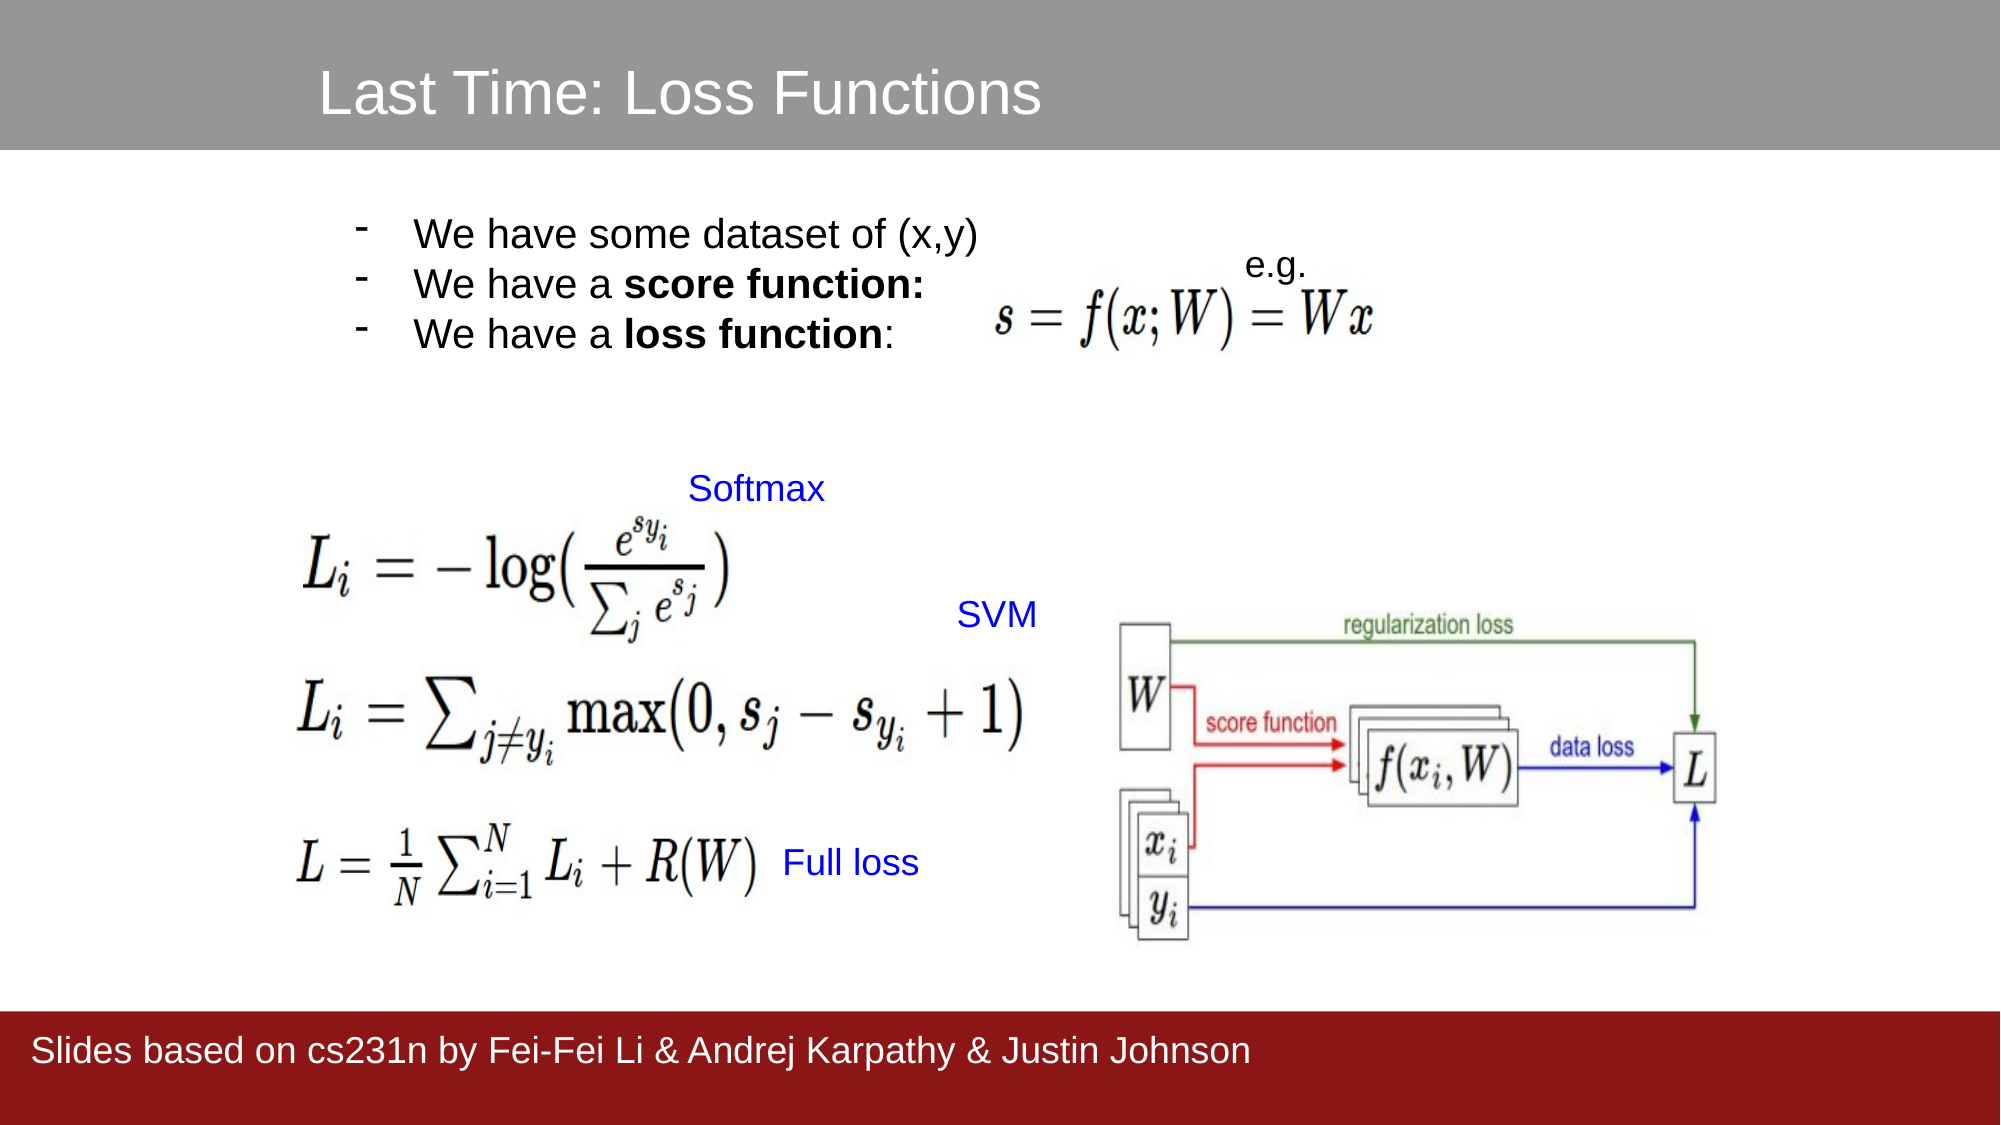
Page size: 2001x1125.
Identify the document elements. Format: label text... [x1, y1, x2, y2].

picture [1115, 610, 1720, 947]
text_box Softmax [672, 448, 915, 527]
text_box SVM [941, 574, 1184, 653]
picture [303, 504, 733, 649]
text_box Full loss [770, 822, 1010, 900]
picture [295, 665, 1028, 771]
text_box We have some dataset of (x,y) We have a score function: We have a loss function: [323, 191, 1669, 934]
picture [990, 270, 1383, 358]
text_box Last Time: Loss Functions [303, 37, 1689, 177]
picture [295, 805, 762, 918]
text_box e.g. [1229, 225, 1442, 265]
